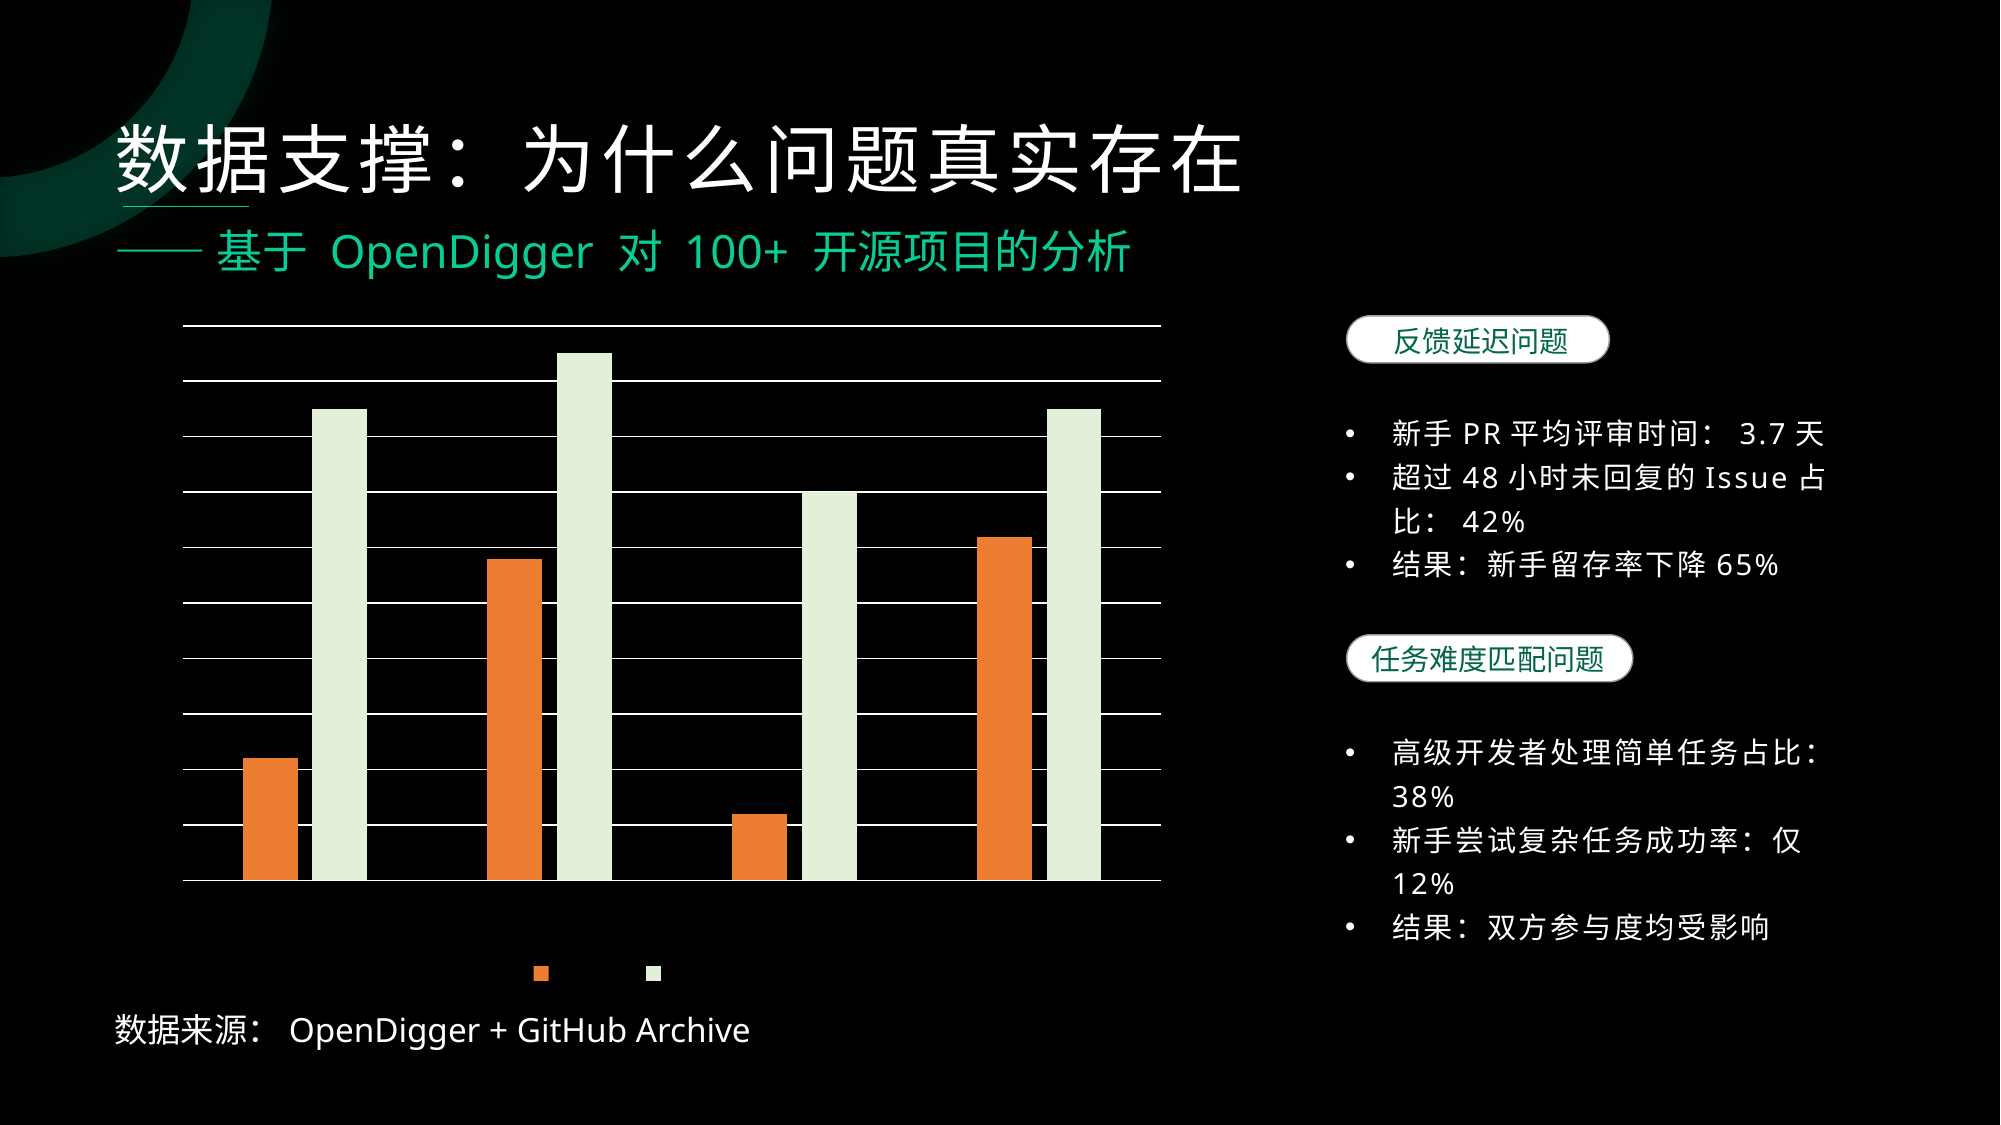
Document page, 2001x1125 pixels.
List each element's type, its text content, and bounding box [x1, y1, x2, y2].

text_box 反馈延迟问题 [1360, 323, 1603, 359]
text_box [1603, 324, 1609, 355]
text_box ——基于 OpenDigger 对 100+ 开源项目的分析 [99, 215, 1446, 286]
text_box 高级开发者处理简单任务占比：38% 新手尝试复杂任务成功率：仅12% 结果：双方参与度均受影响 [1345, 725, 1843, 945]
chart [92, 294, 1184, 999]
text_box [1347, 316, 1602, 362]
text_box 数据来源：OpenDigger + GitHub Archive [99, 1001, 901, 1057]
text_box 任务难度匹配问题 [1367, 641, 1610, 677]
title 数据支撑：为什么问题真实存在 [99, 99, 1900, 216]
text_box [1347, 635, 1632, 681]
text_box 新手PR平均评审时间：3.7天 超过48小时未回复的Issue占比：42% 结果：新手留存率下降65% [1345, 406, 1842, 582]
